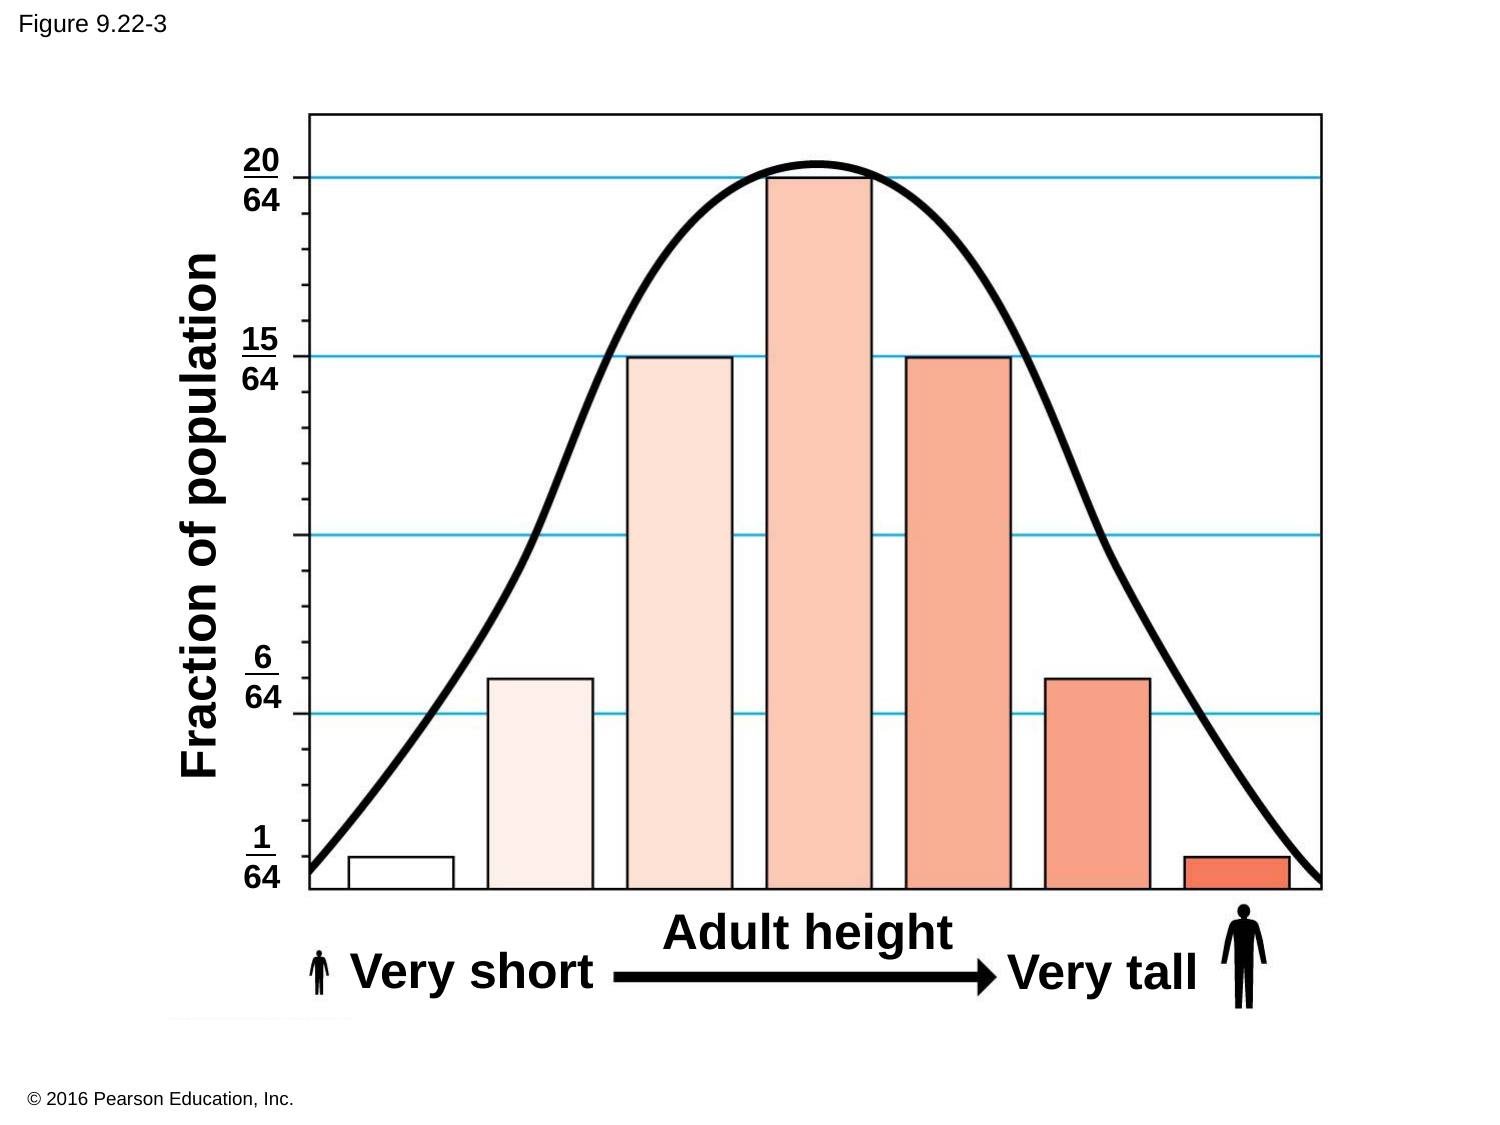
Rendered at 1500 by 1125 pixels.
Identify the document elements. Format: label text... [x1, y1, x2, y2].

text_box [227, 807, 297, 904]
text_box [227, 130, 296, 228]
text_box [229, 627, 298, 724]
title Figure 9.22-3 [3, 0, 930, 50]
picture [168, 105, 1332, 1020]
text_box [225, 309, 295, 407]
